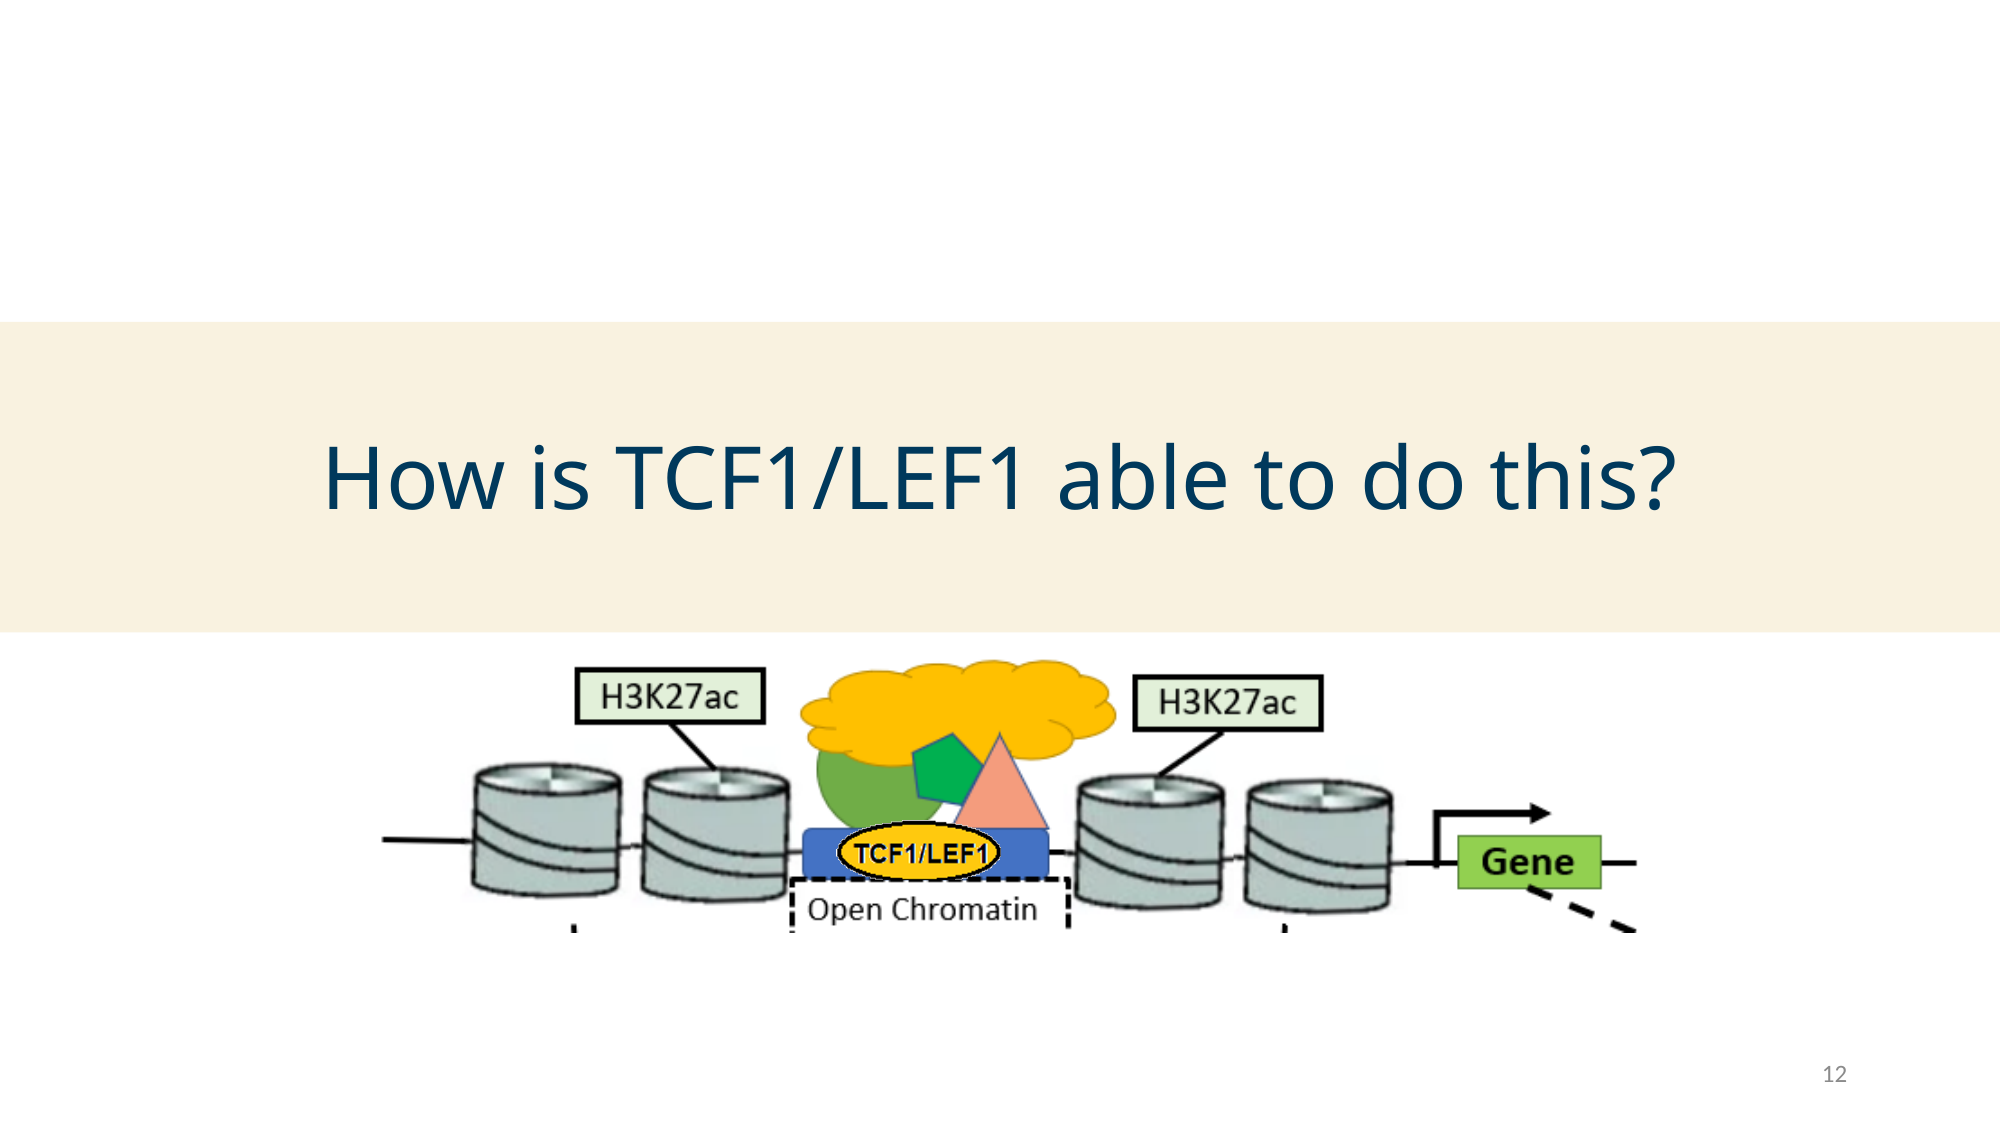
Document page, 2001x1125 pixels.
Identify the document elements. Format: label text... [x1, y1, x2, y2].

slide_number 12 [1412, 1042, 1863, 1103]
picture [335, 644, 1638, 933]
text_box How is TCF1/LEF1 able to do this? [0, 321, 2000, 633]
